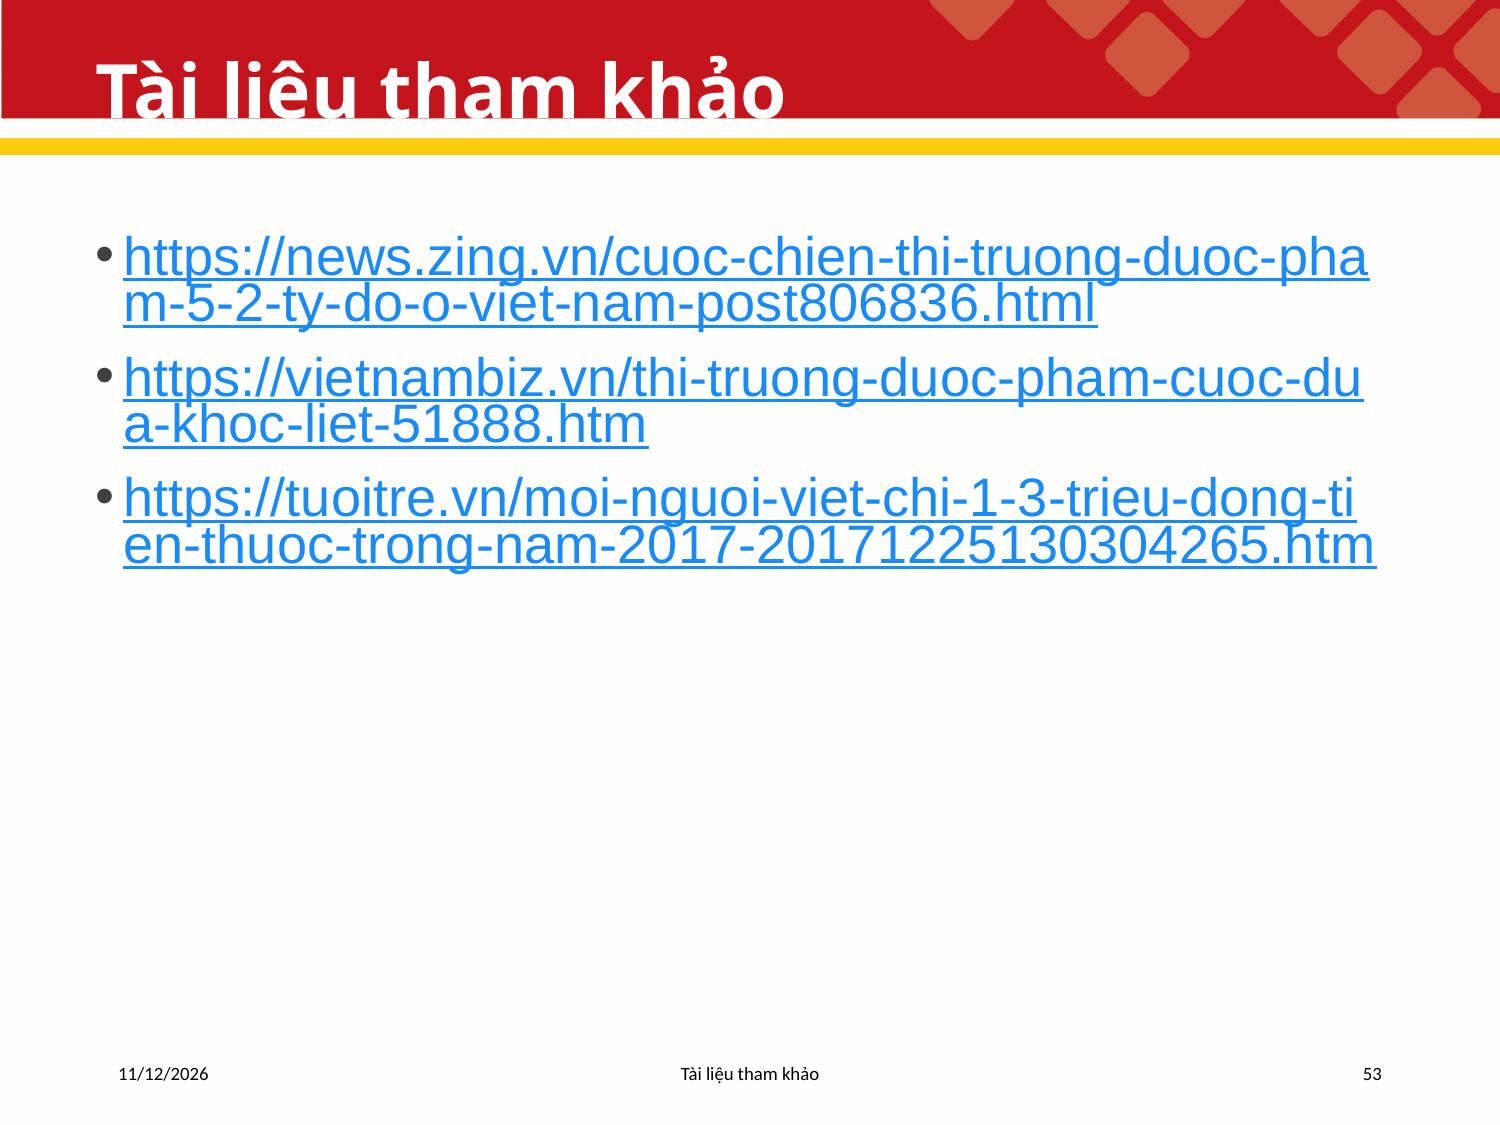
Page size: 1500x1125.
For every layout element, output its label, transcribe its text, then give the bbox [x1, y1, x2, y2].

slide_number 53 [1059, 1042, 1397, 1103]
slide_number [103, 1042, 441, 1103]
list https://news.zing.vn/cuoc-chien-thi-truong-duoc-pham-5-2-ty-do-o-viet-nam-post806836.html https://vietnambiz.vn/thi-truong-duoc-pham-cuoc-dua-khoc-liet-51888.htm https://tuoitre.vn/moi-nguoi-viet-chi-1-3-trieu-dong-tien-thuoc-trong-nam-2017-20171225130304265.htm [80, 220, 1397, 1025]
footer Tài liệu tham khảo [496, 1042, 1004, 1103]
title Tài liệu tham khảo [80, 0, 1397, 204]
picture [0, 0, 1500, 1125]
